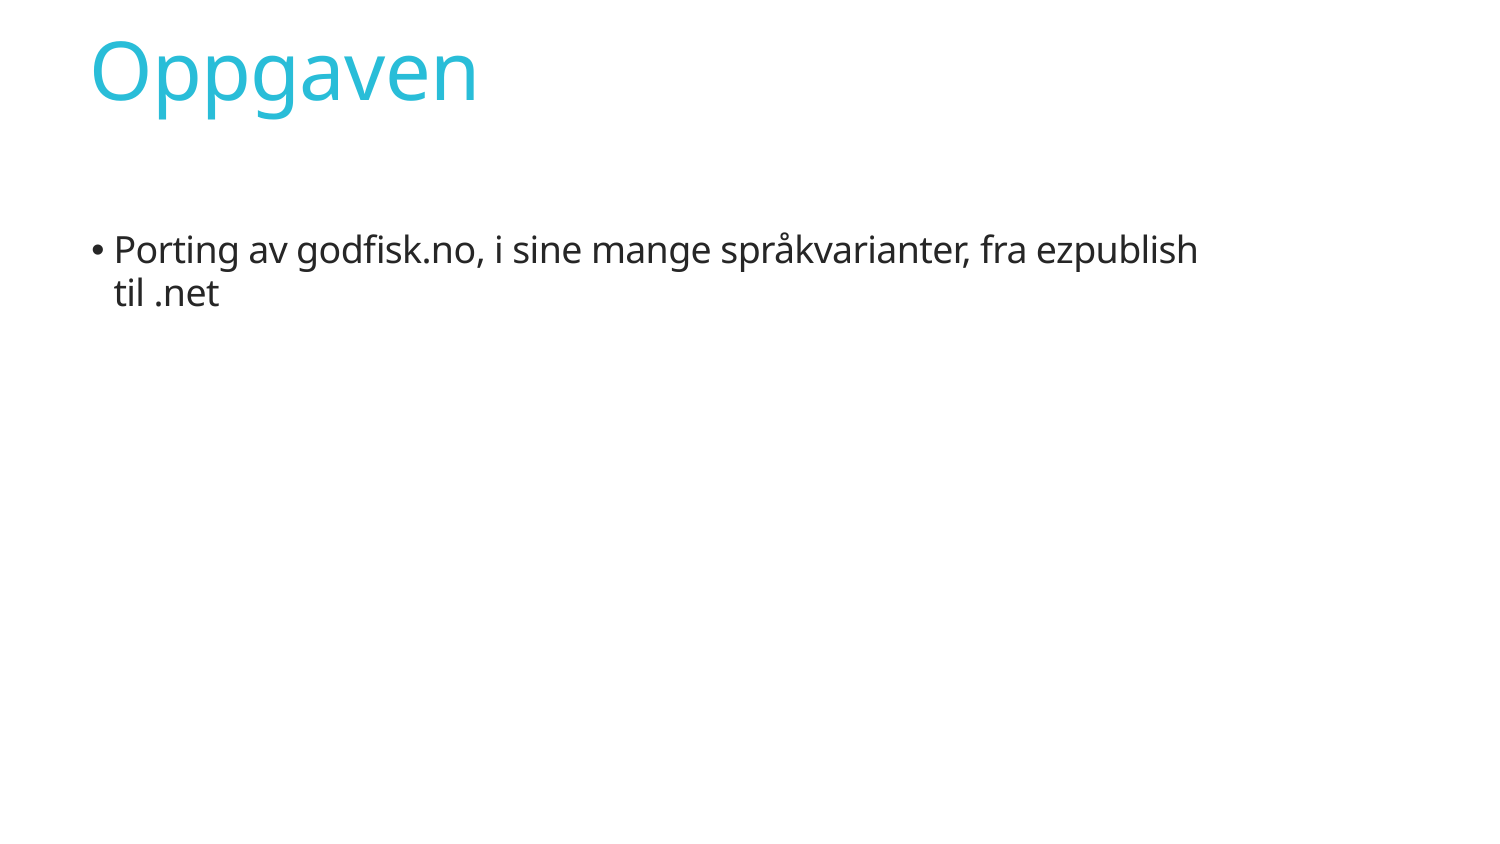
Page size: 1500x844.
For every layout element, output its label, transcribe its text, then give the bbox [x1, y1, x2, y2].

list Porting av godfisk.no, i sine mange språkvarianter, fra ezpublish til .net [91, 229, 1260, 782]
title Oppgaven [89, 42, 1411, 229]
